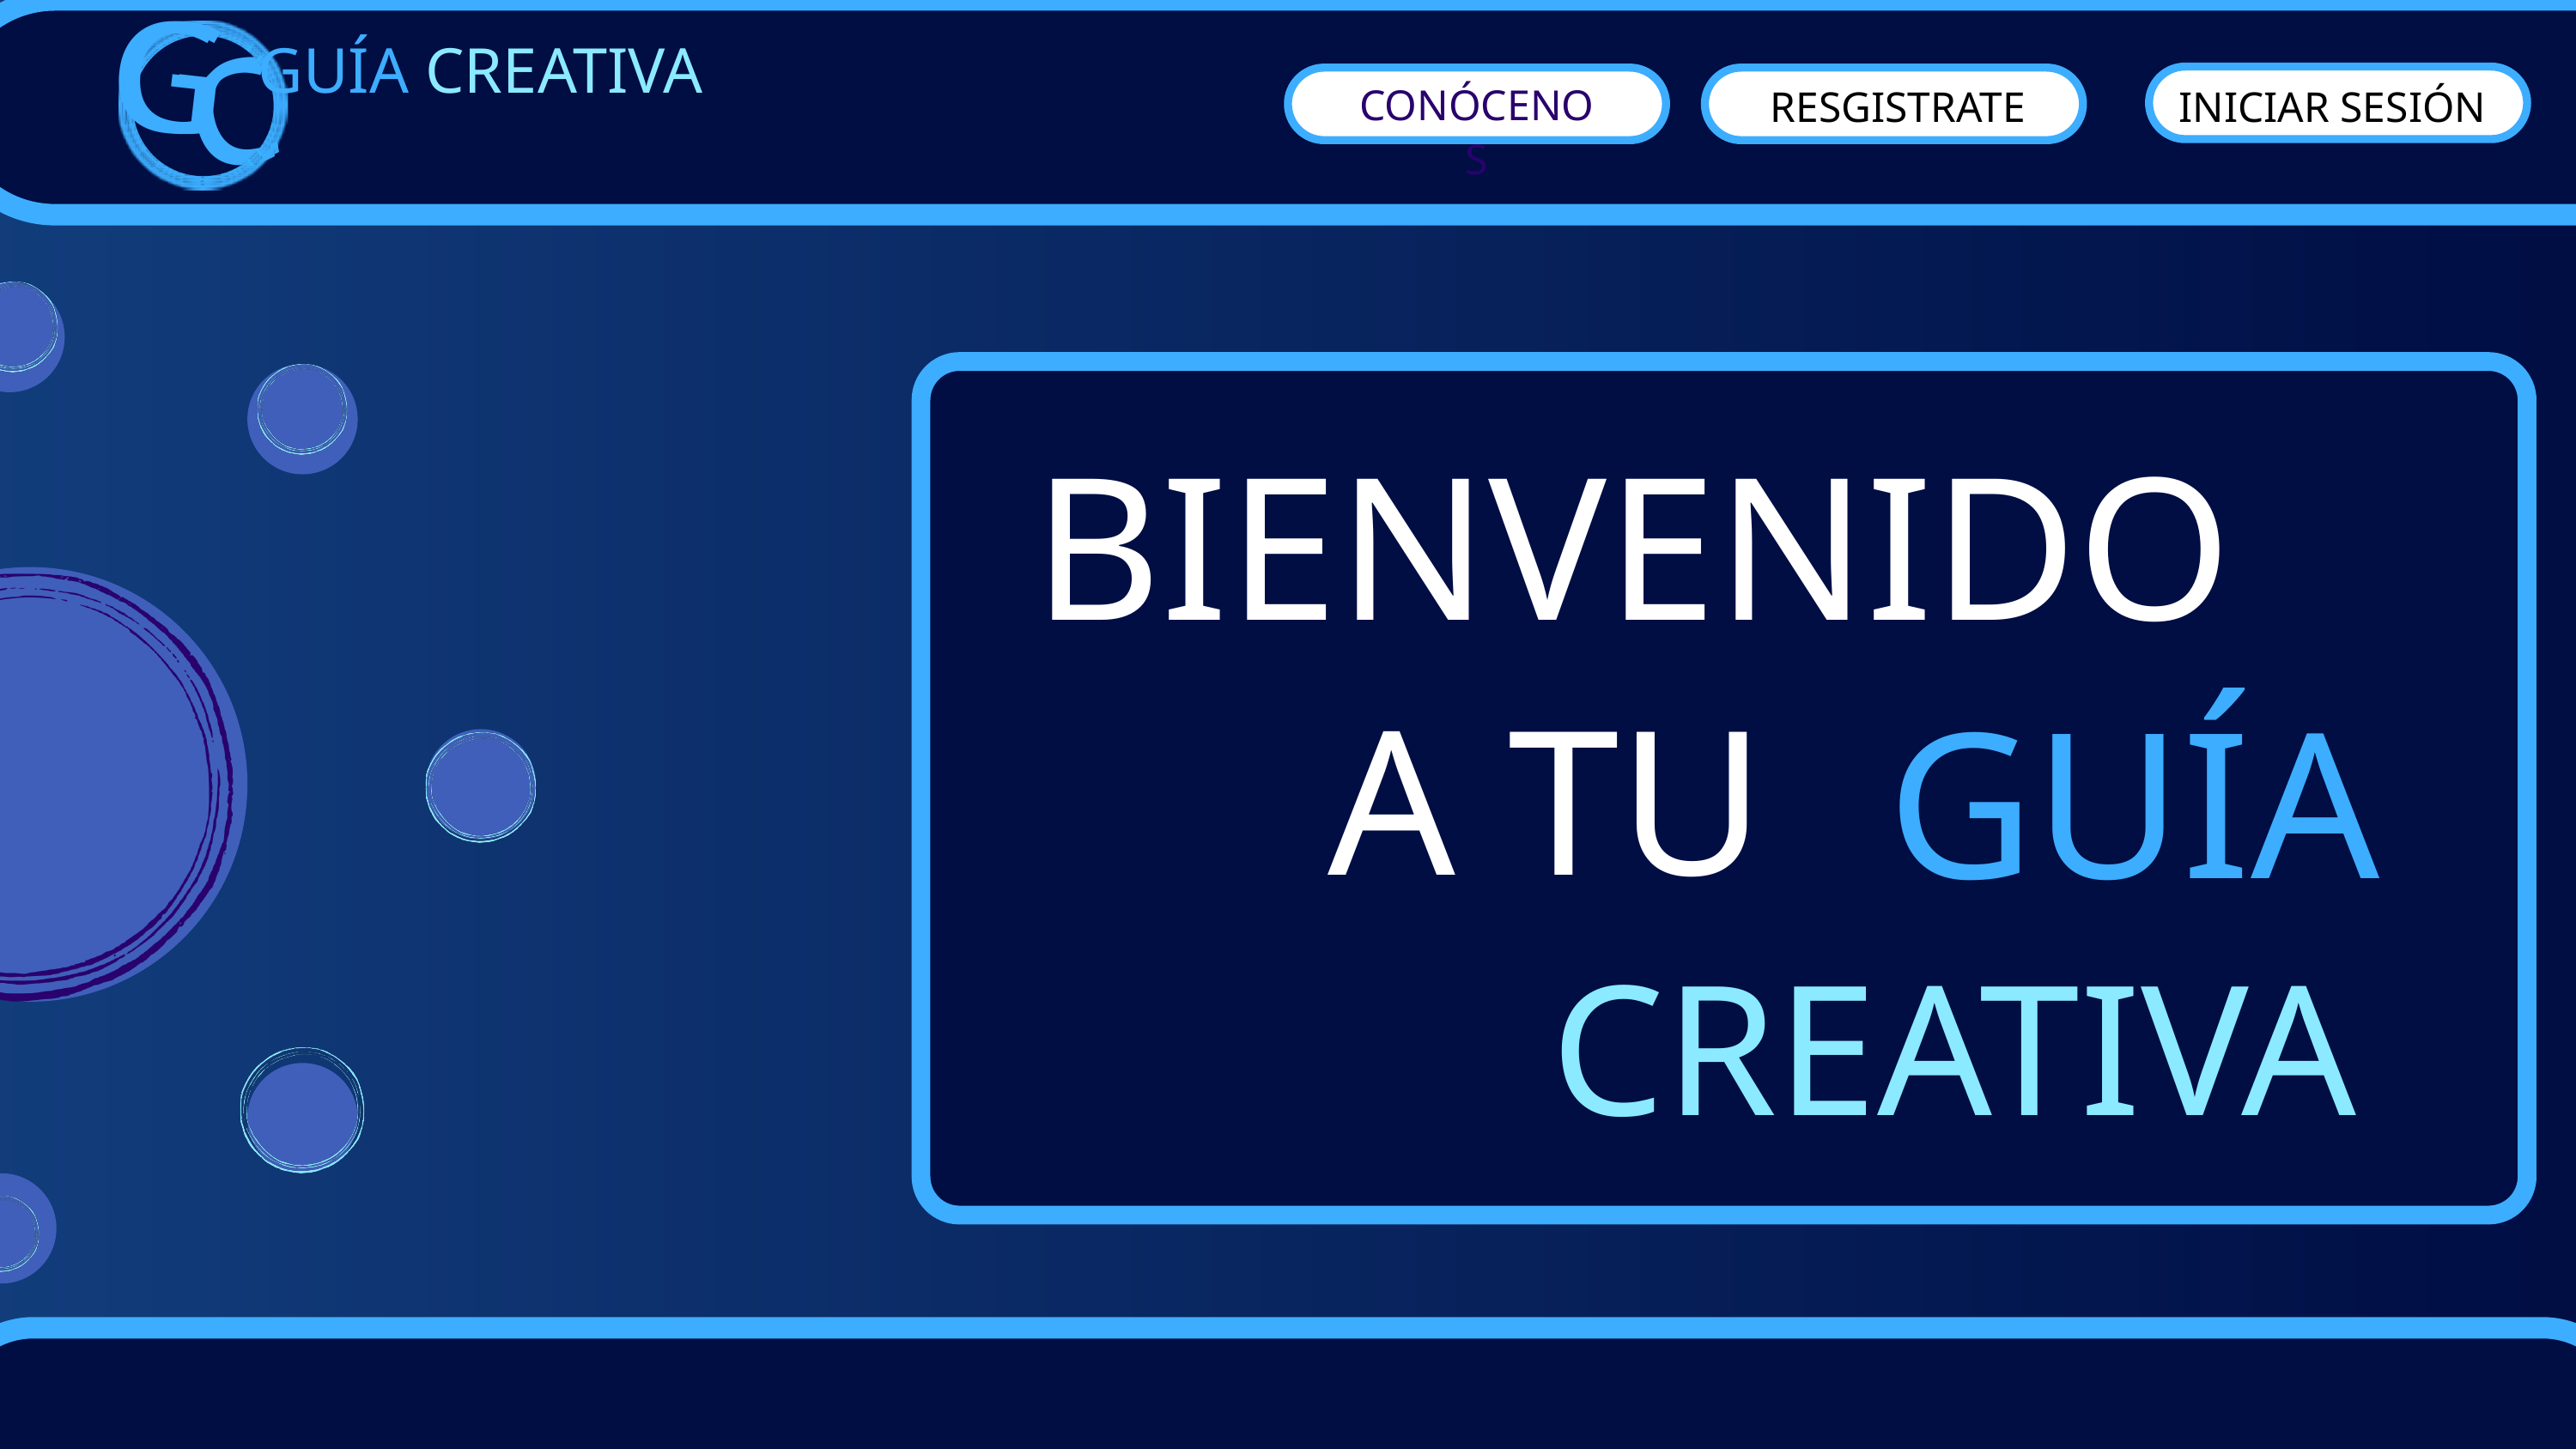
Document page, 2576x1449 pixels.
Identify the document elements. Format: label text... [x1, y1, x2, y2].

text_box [88, 0, 312, 215]
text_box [237, 36, 725, 194]
text_box BIENVENIDO [978, 383, 1195, 660]
text_box [2154, 226, 2576, 1322]
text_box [0, 1173, 57, 1284]
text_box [1198, 1225, 1201, 1317]
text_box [2154, 66, 2528, 140]
text_box C) [1198, 352, 1201, 372]
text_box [246, 363, 358, 475]
text_box C) [1198, 1317, 1201, 1339]
text_box BIENVENIDO [2154, 383, 2338, 660]
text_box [1201, 73, 1214, 1449]
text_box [246, 1063, 358, 1173]
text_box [1198, 226, 1201, 352]
text_box [1217, 73, 1220, 1449]
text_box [1287, 67, 1667, 141]
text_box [0, 567, 248, 1003]
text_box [1704, 67, 2084, 141]
text_box [0, 213, 1195, 1322]
text_box GUÍA [2154, 636, 2527, 919]
text_box C) [1198, 1205, 1201, 1225]
text_box C) [1217, 0, 1220, 11]
text_box CREATIVA [2154, 899, 2508, 1152]
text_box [1220, 0, 1292, 1449]
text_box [425, 729, 537, 840]
text_box C) [1198, 203, 1201, 226]
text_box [1297, 0, 2152, 1449]
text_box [1198, 383, 1201, 660]
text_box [0, 282, 65, 393]
text_box [240, 1047, 365, 1173]
